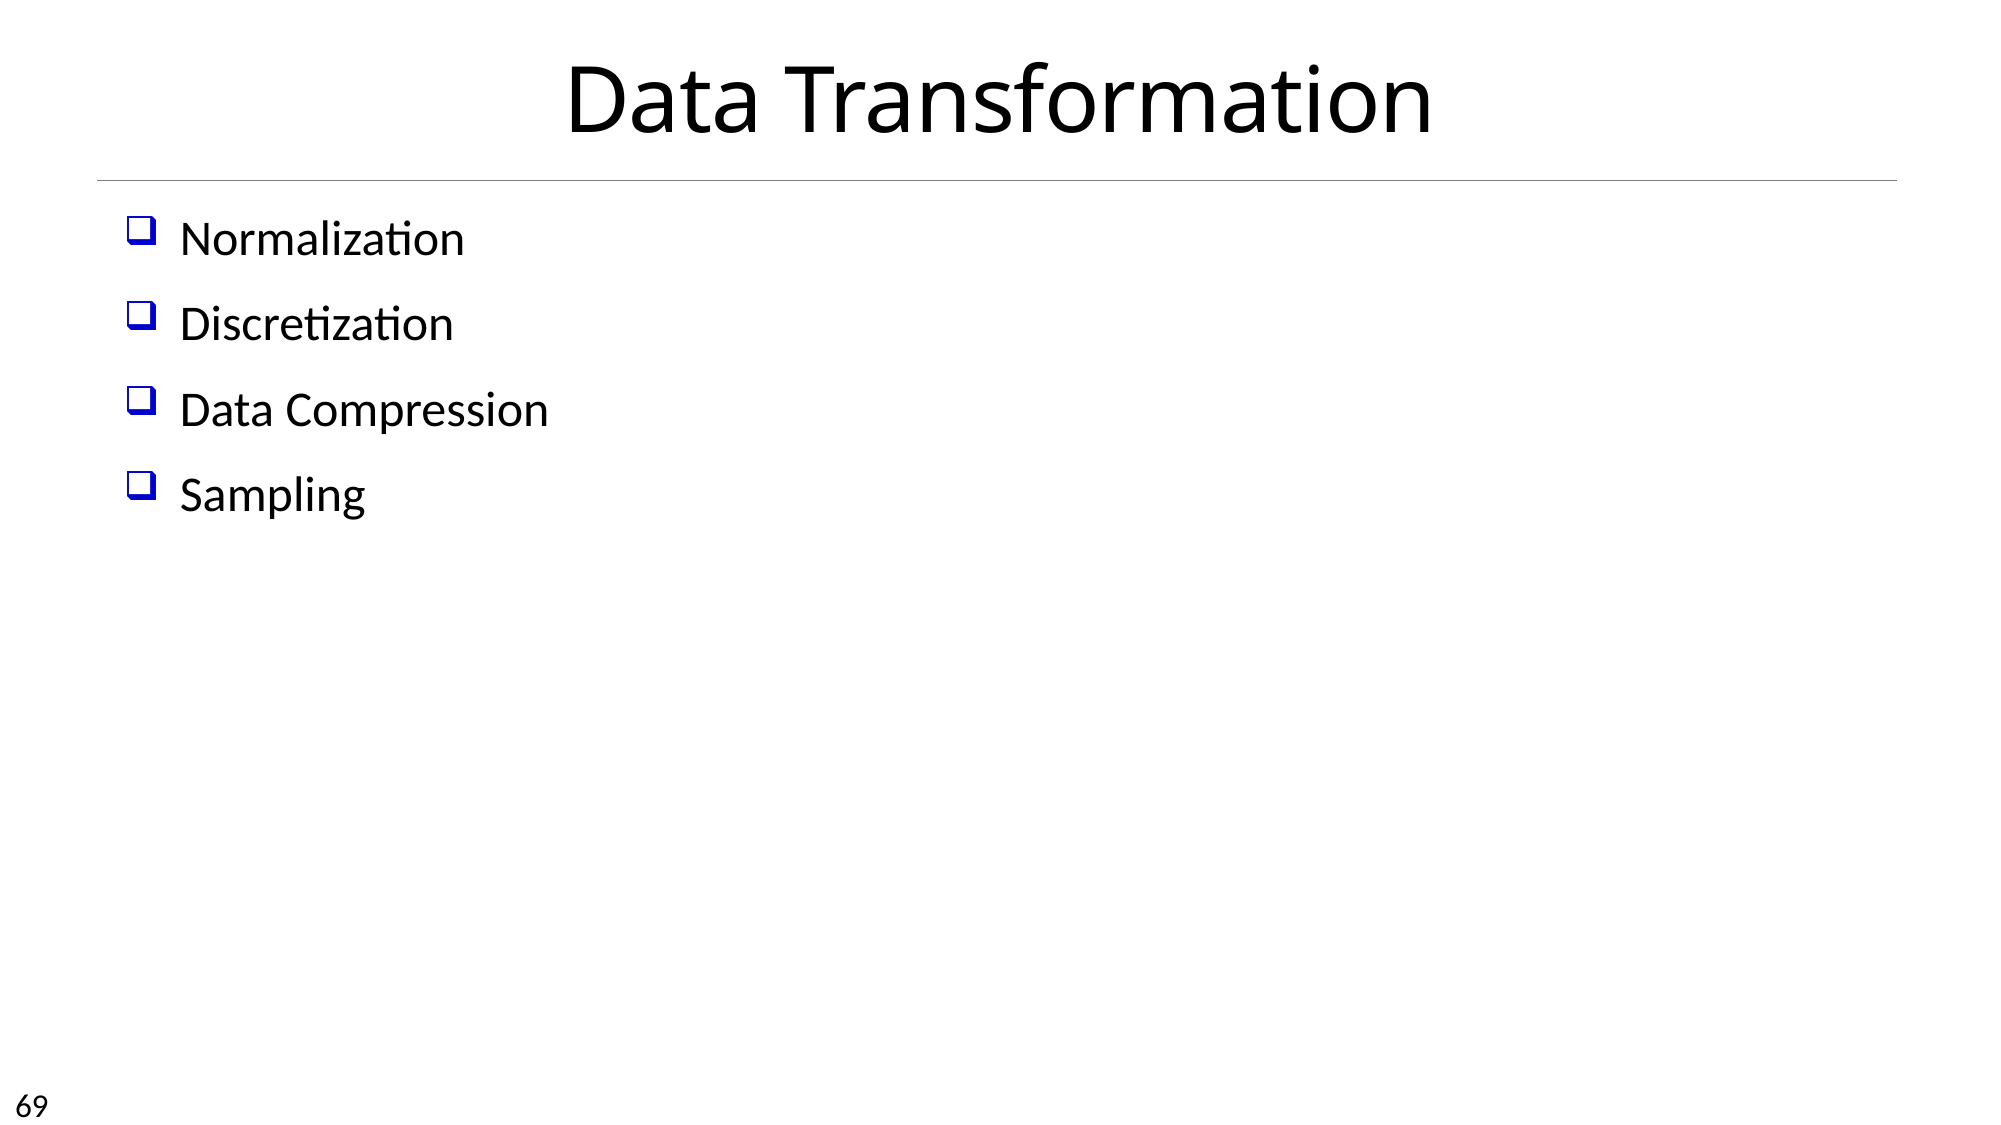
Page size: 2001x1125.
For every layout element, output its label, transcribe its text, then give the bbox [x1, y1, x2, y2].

list Normalization Discretization Data Compression Sampling [108, 198, 1892, 1061]
title Data Transformation [89, 13, 1911, 159]
